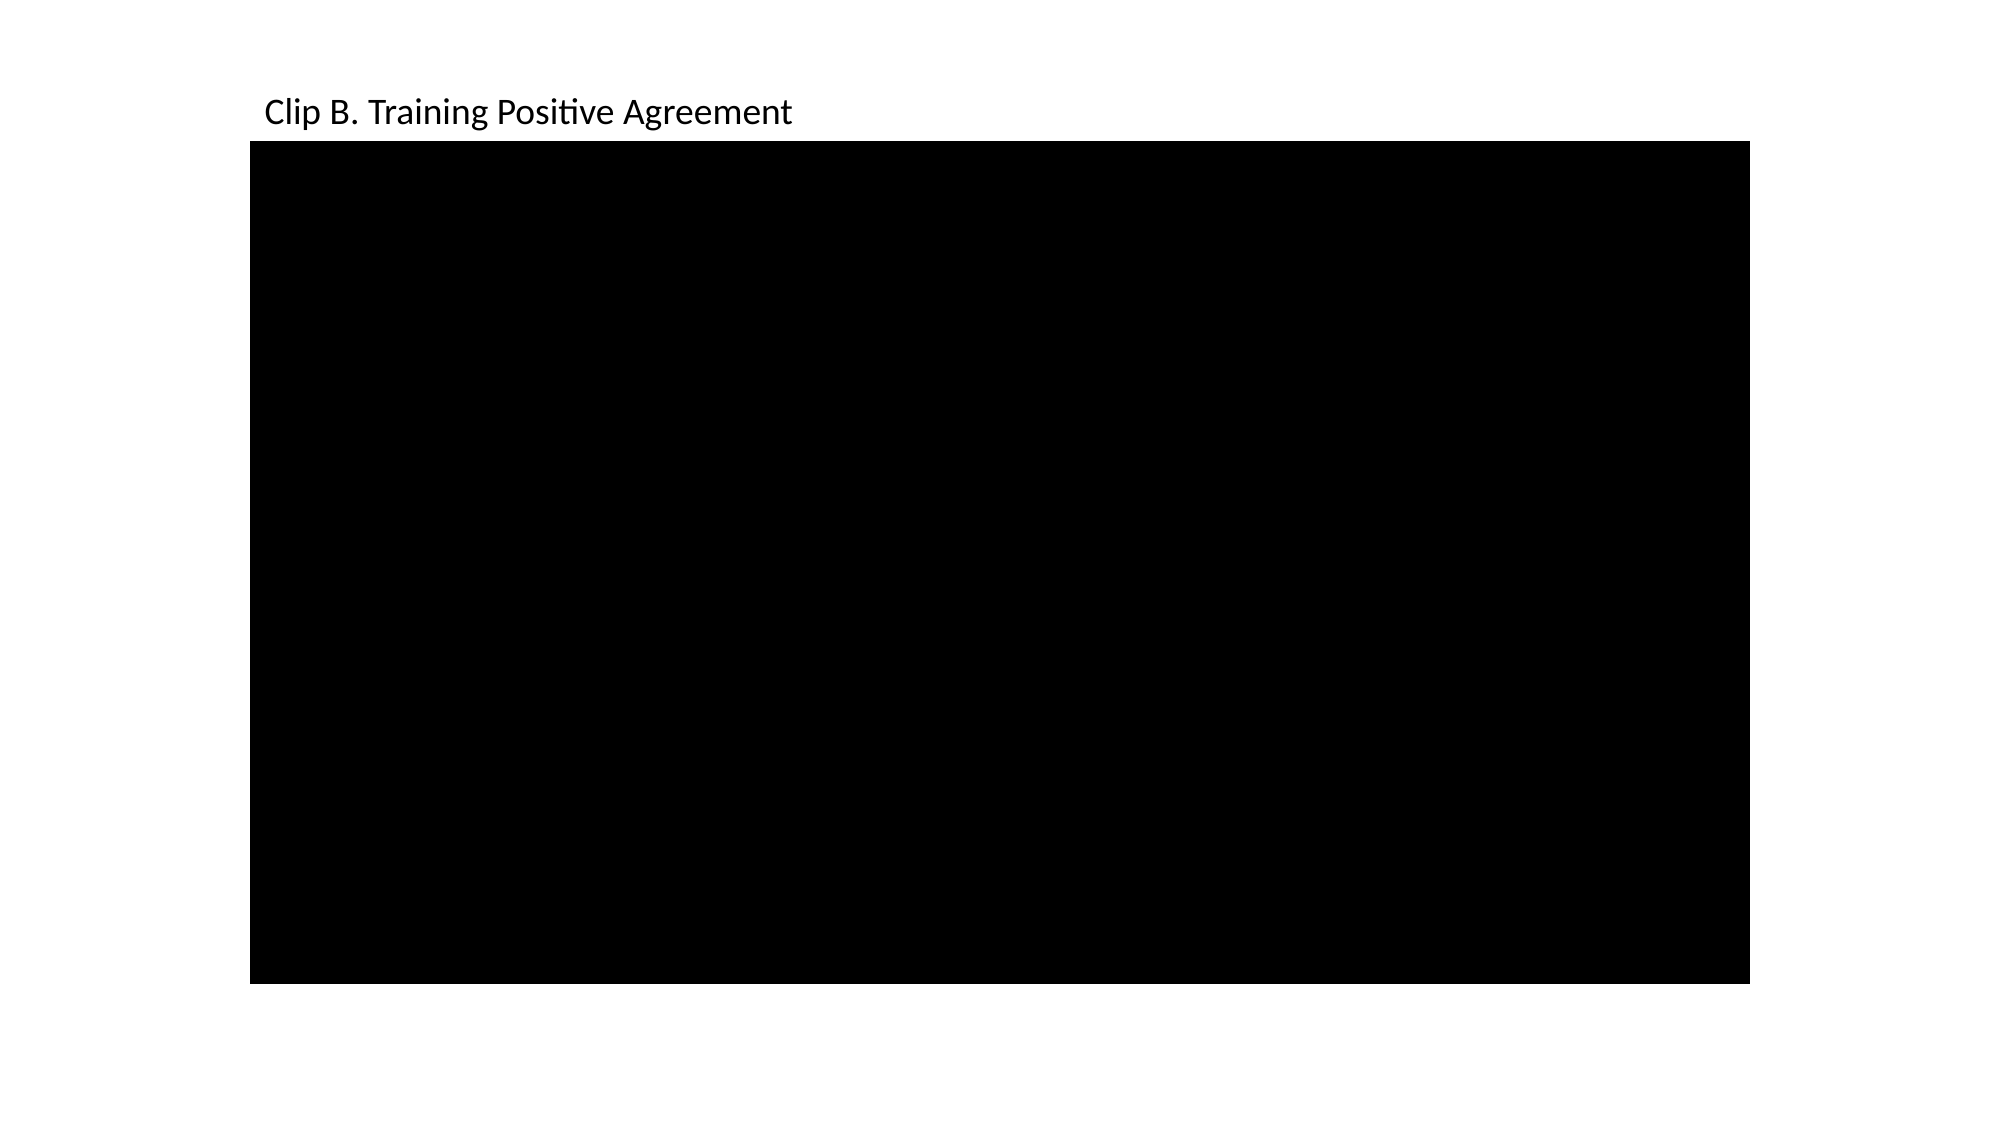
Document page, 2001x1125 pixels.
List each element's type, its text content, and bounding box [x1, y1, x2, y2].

text_box Clip B. Training Positive Agreement [249, 79, 891, 140]
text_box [249, 140, 1750, 985]
